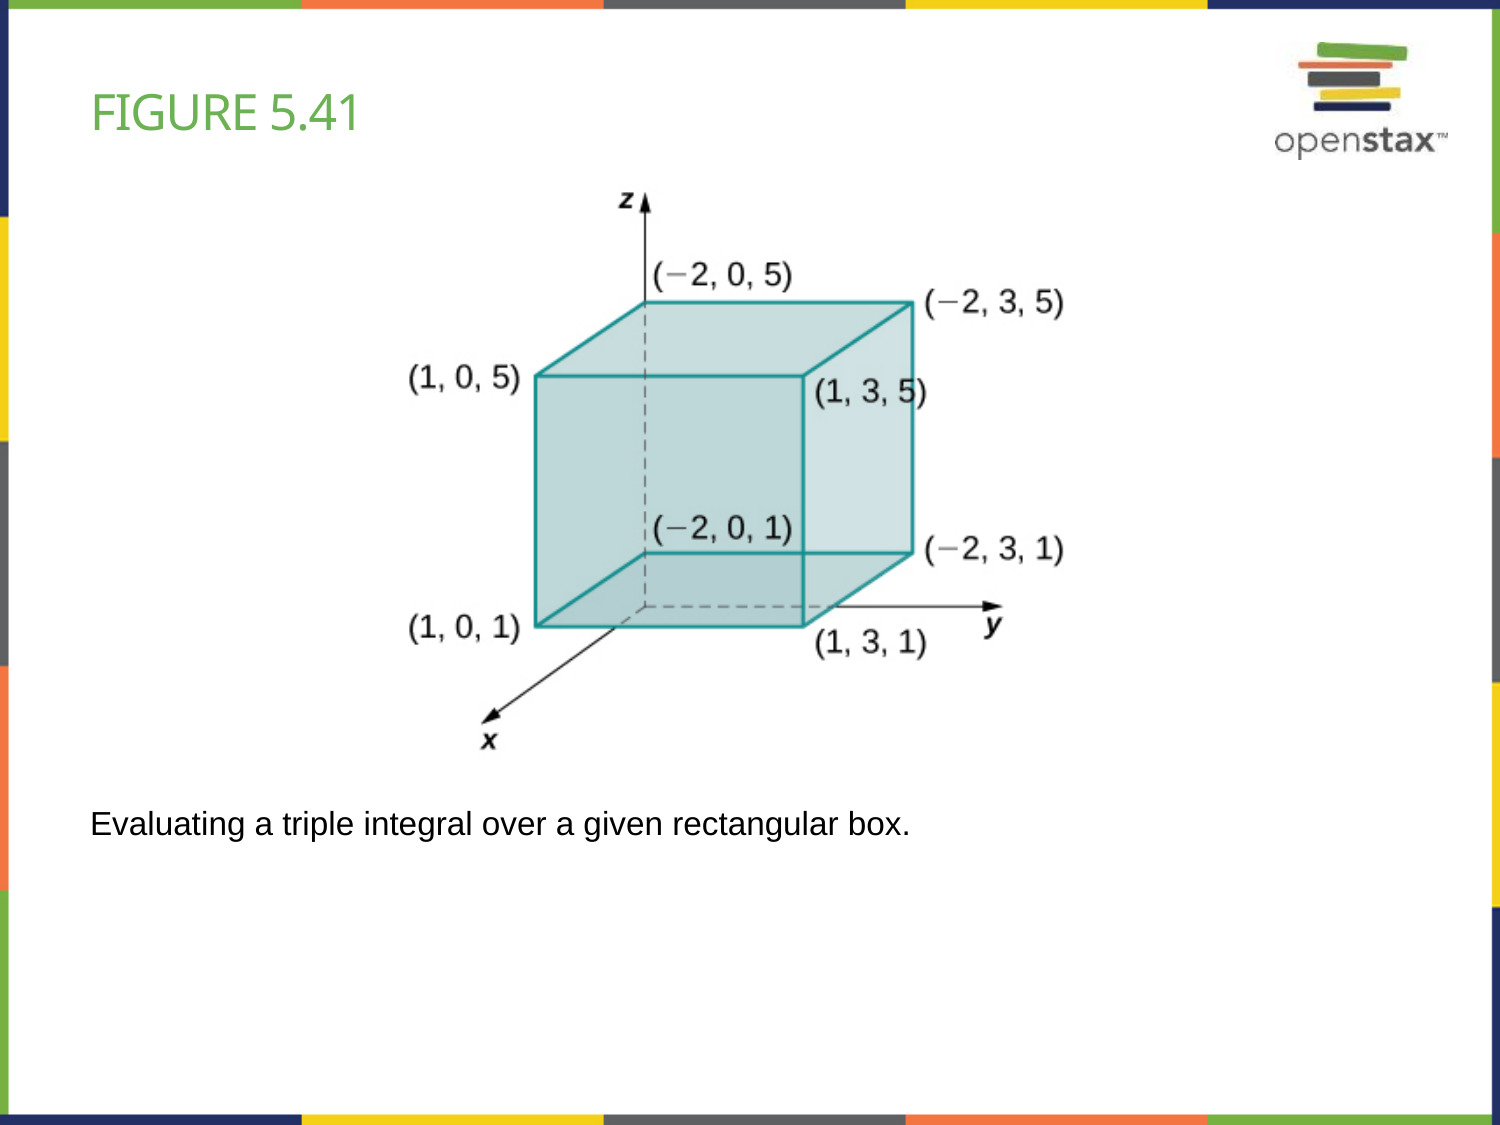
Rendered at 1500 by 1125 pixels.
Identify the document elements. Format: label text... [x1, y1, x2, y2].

title Figure 5.41 [75, 39, 1275, 148]
picture [0, 0, 1500, 1125]
list Evaluating a triple integral over a given rectangular box. [75, 794, 1398, 986]
